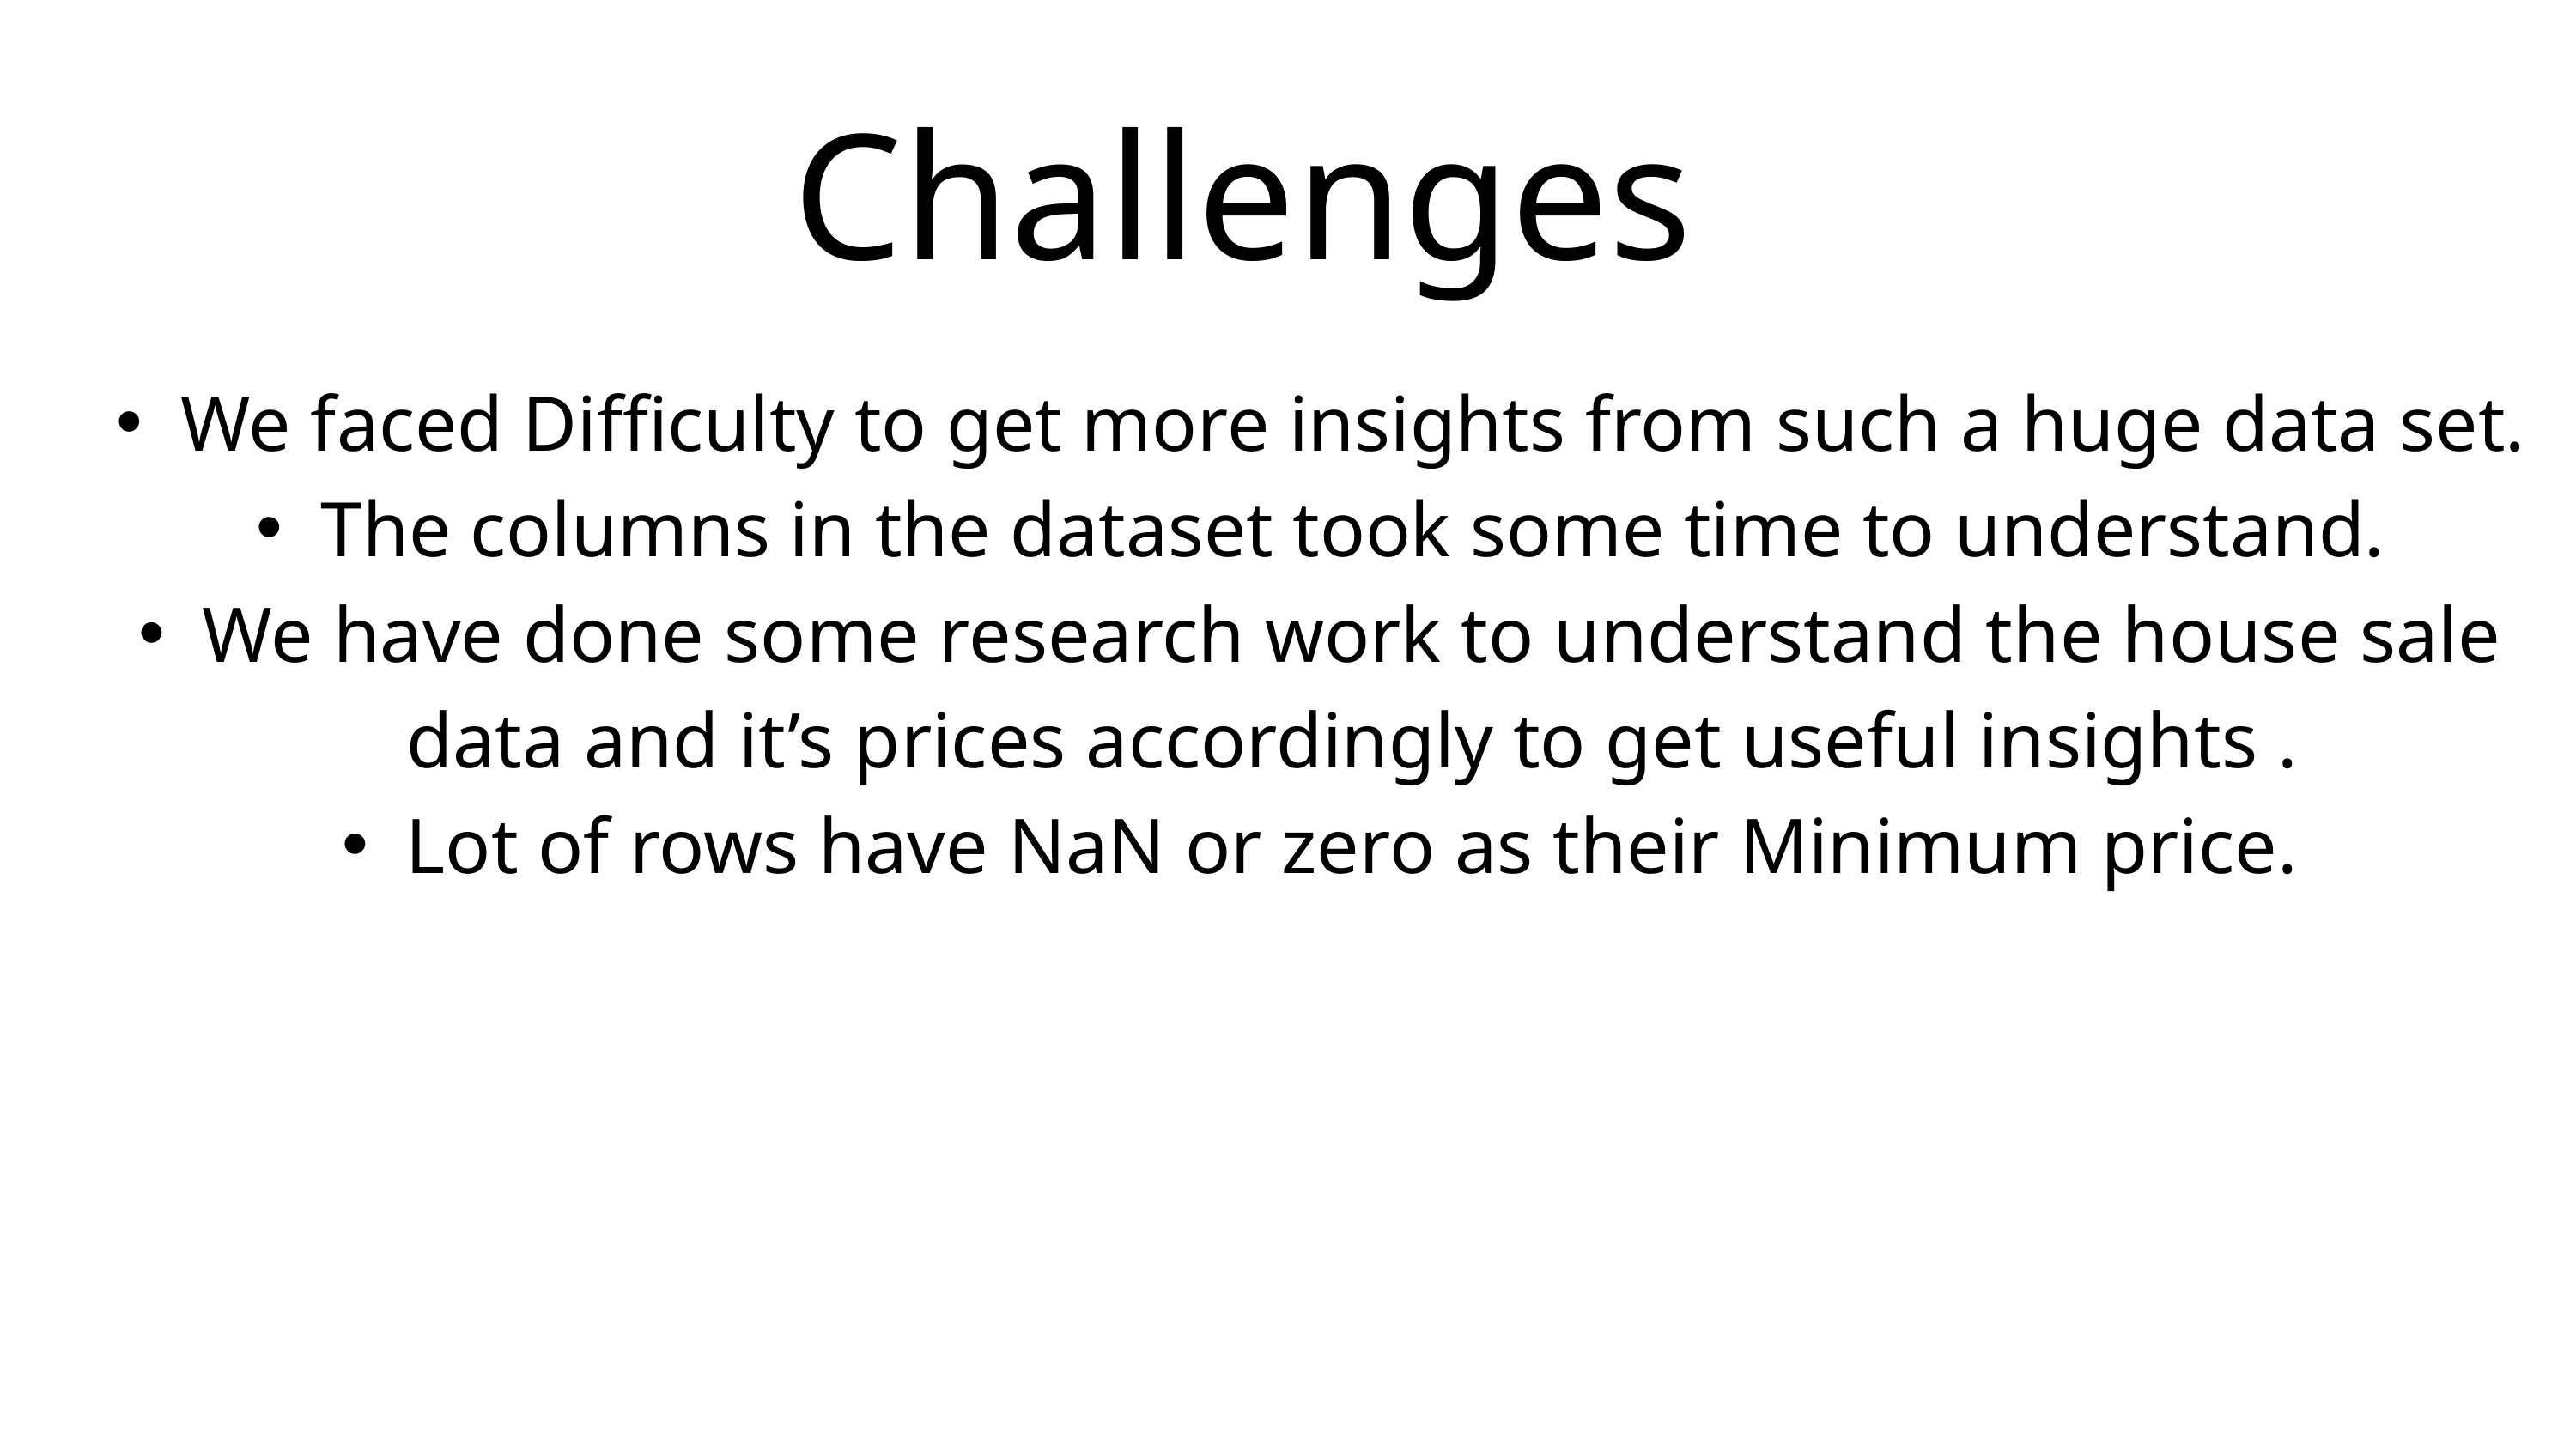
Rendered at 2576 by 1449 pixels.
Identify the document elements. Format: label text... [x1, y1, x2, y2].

text_box We faced Difficulty to get more insights from such a huge data set. The columns in the dataset took some time to understand. We have done some research work to understand the house sale data and it’s prices accordingly to get useful insights . Lot of rows have NaN or zero as their Minimum price. [0, 361, 2576, 889]
text_box Challenges [667, 130, 1818, 294]
